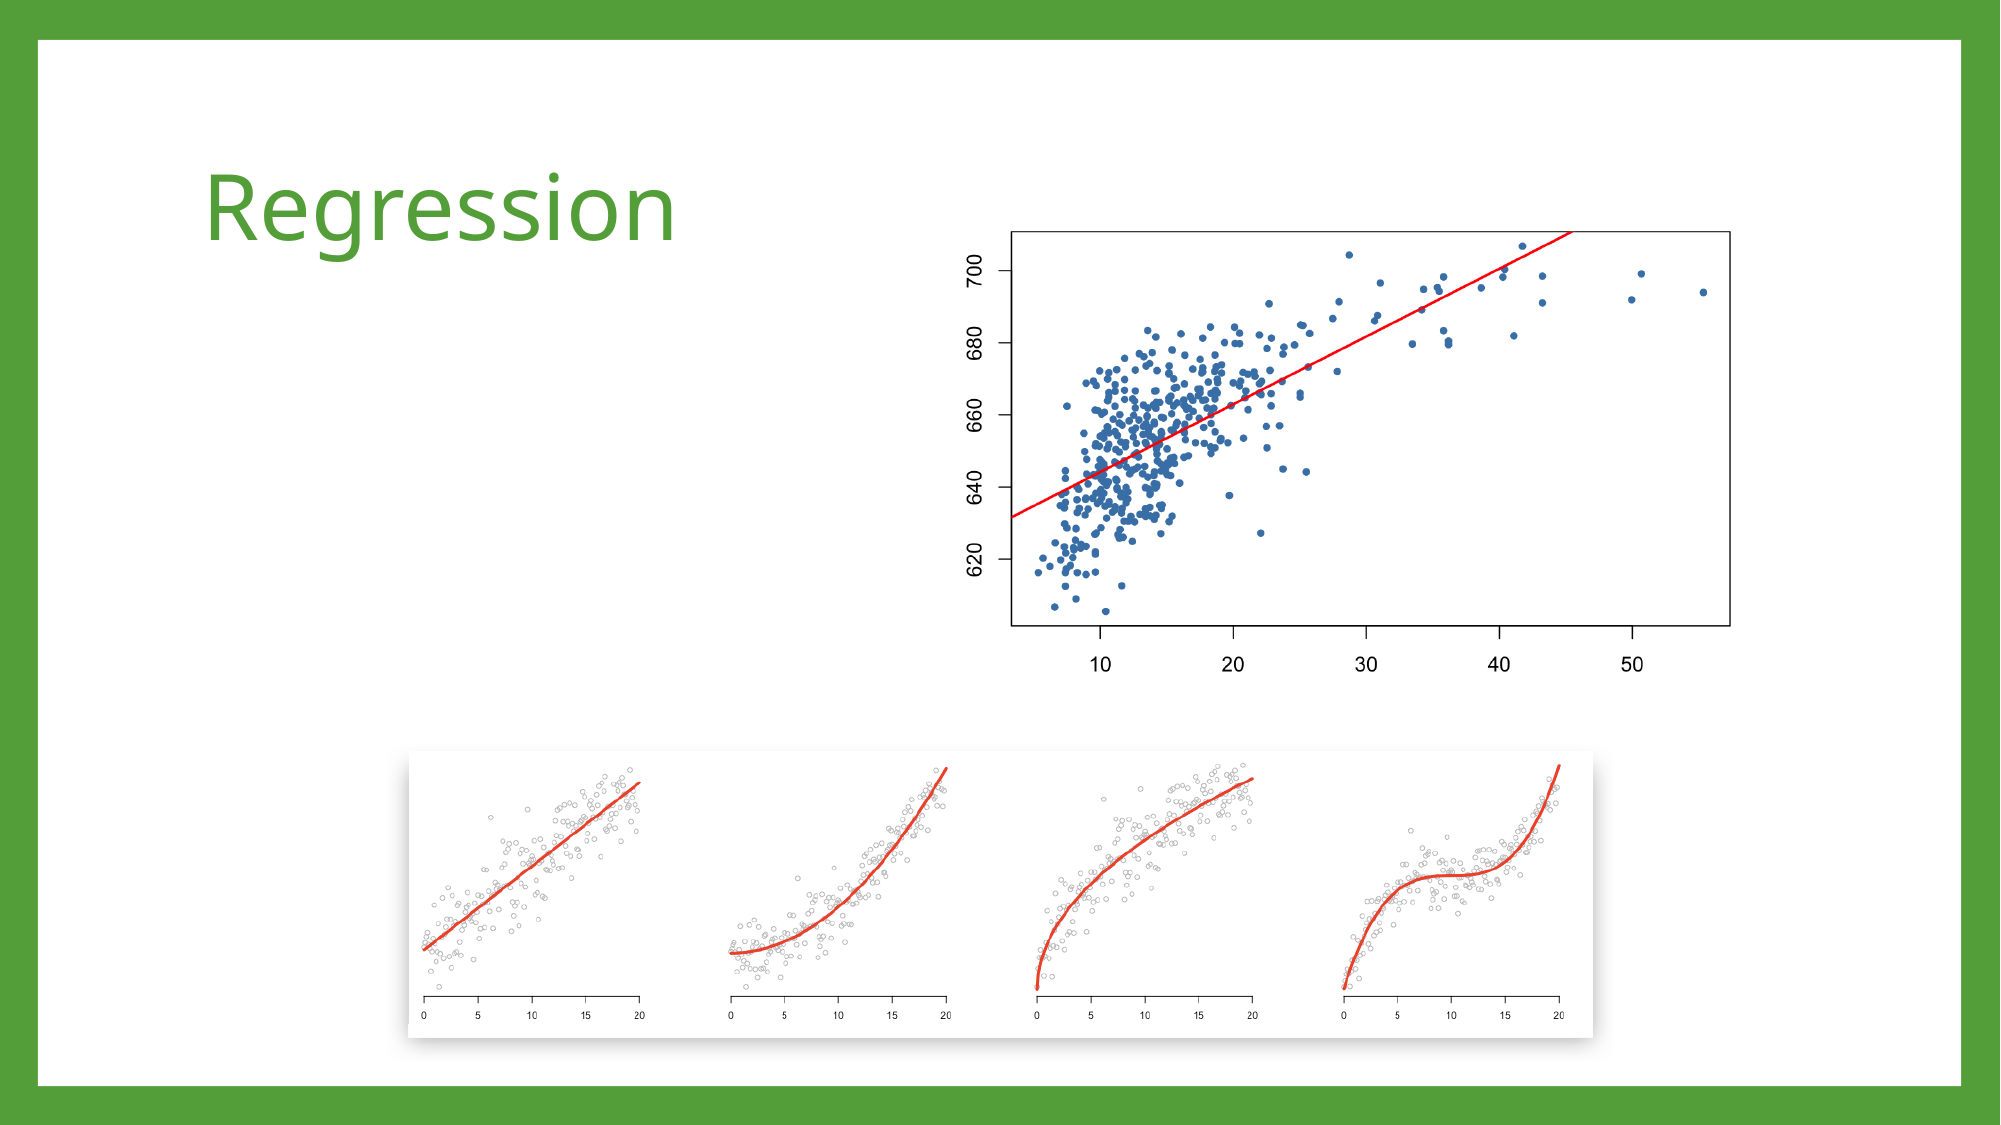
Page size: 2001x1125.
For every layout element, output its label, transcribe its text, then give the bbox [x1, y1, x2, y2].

picture [387, 730, 1613, 1061]
title Regression [187, 99, 1808, 323]
picture [951, 202, 1782, 700]
